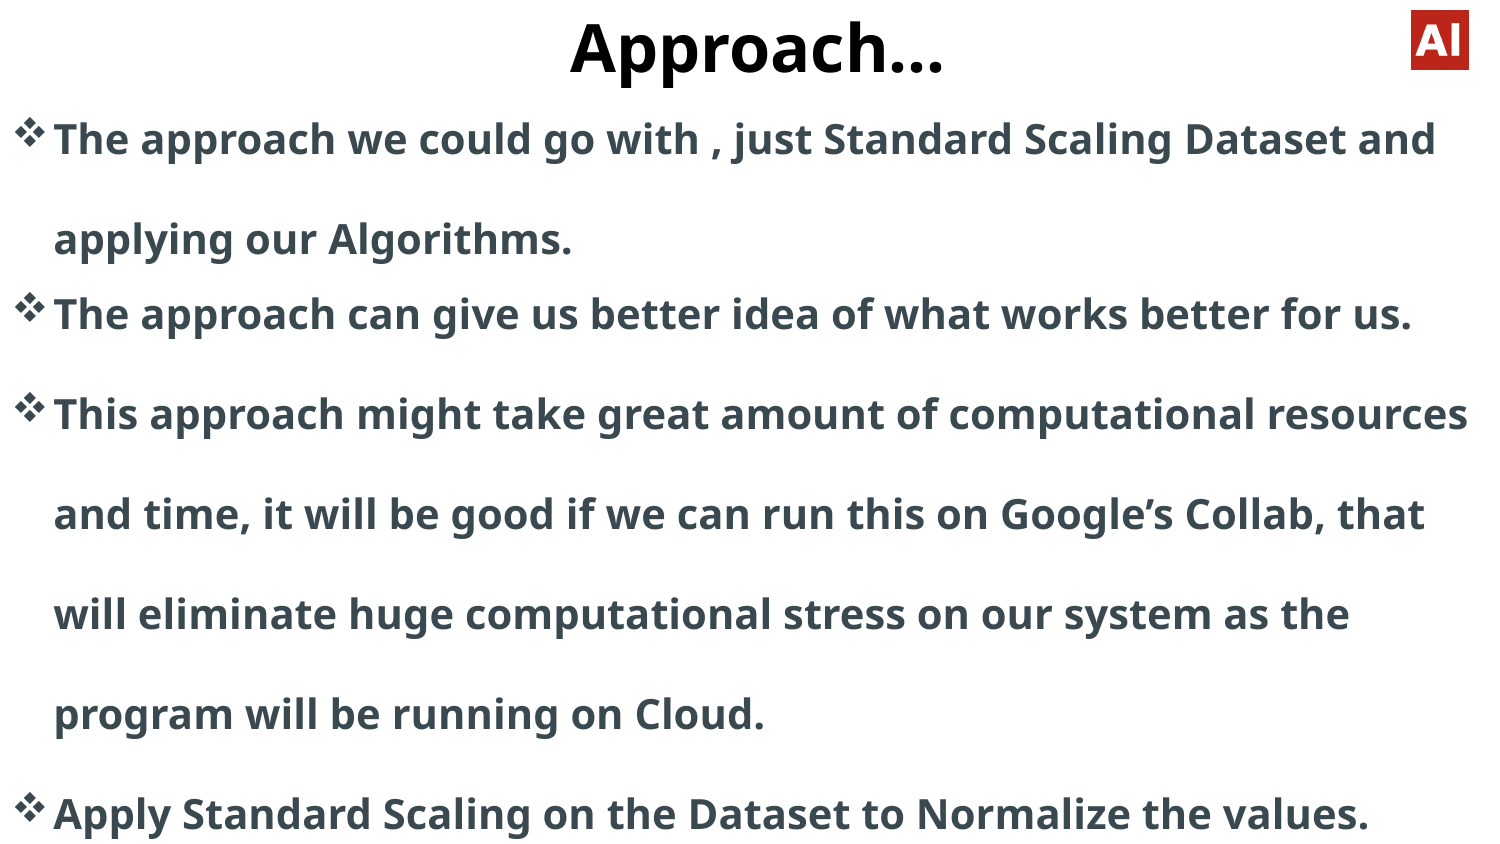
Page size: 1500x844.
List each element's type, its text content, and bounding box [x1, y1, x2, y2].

text_box The approach we could go with , just Standard Scaling Dataset and applying our Algorithms. The approach can give us better idea of what works better for us. This approach might take great amount of computational resources and time, it will be good if we can run this on Google’s Collab, that will eliminate huge computational stress on our system as the program will be running on Cloud. Apply Standard Scaling on the Dataset to Normalize the values. [0, 56, 1500, 844]
picture [1411, 10, 1469, 56]
text_box Approach… [559, 0, 958, 56]
